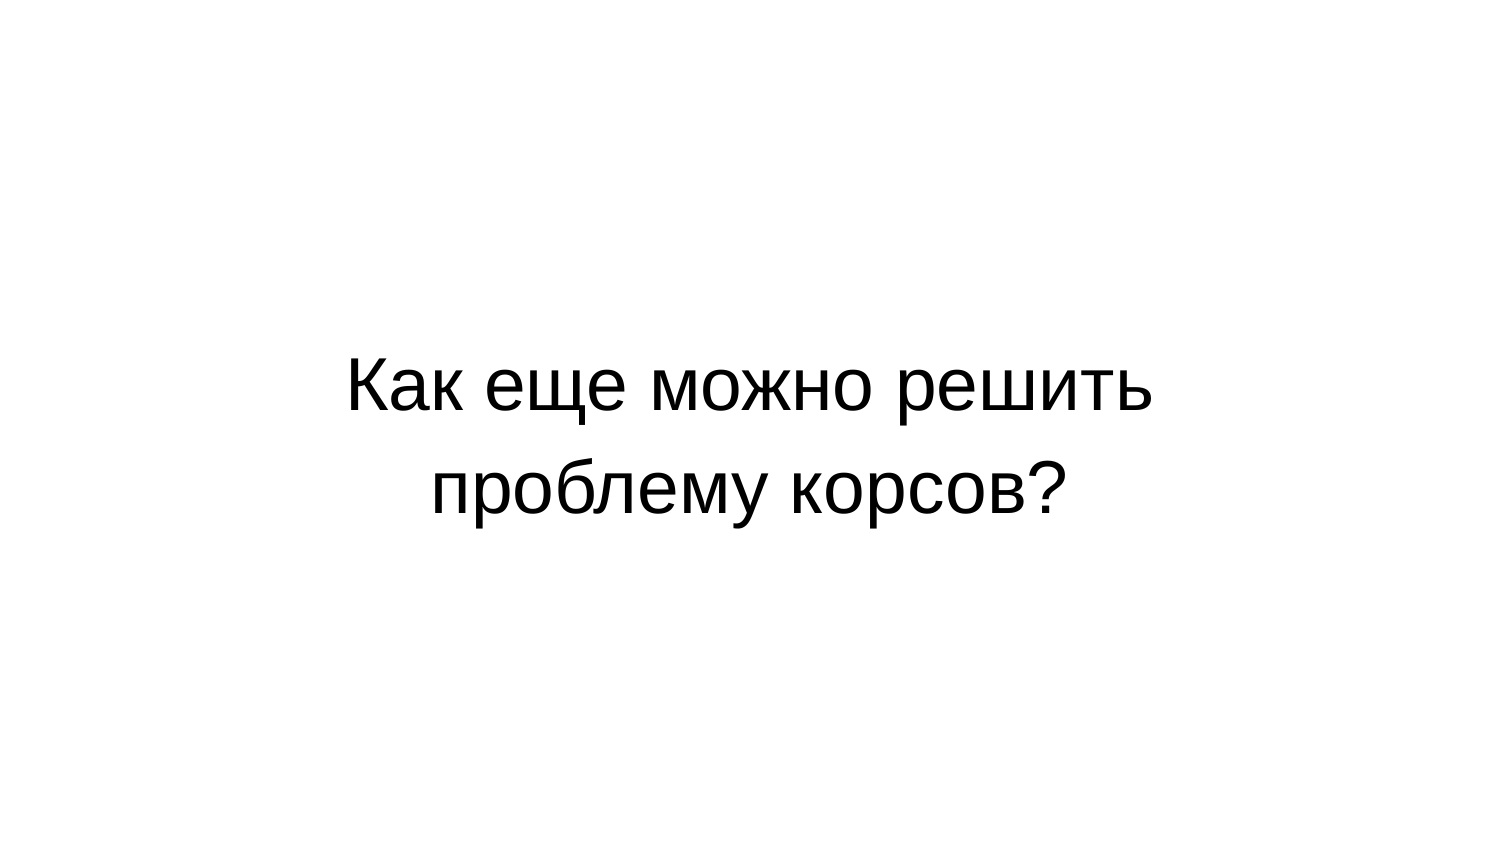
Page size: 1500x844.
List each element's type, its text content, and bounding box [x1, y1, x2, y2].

list Как еще можно решить проблему корсов? [246, 306, 1254, 538]
